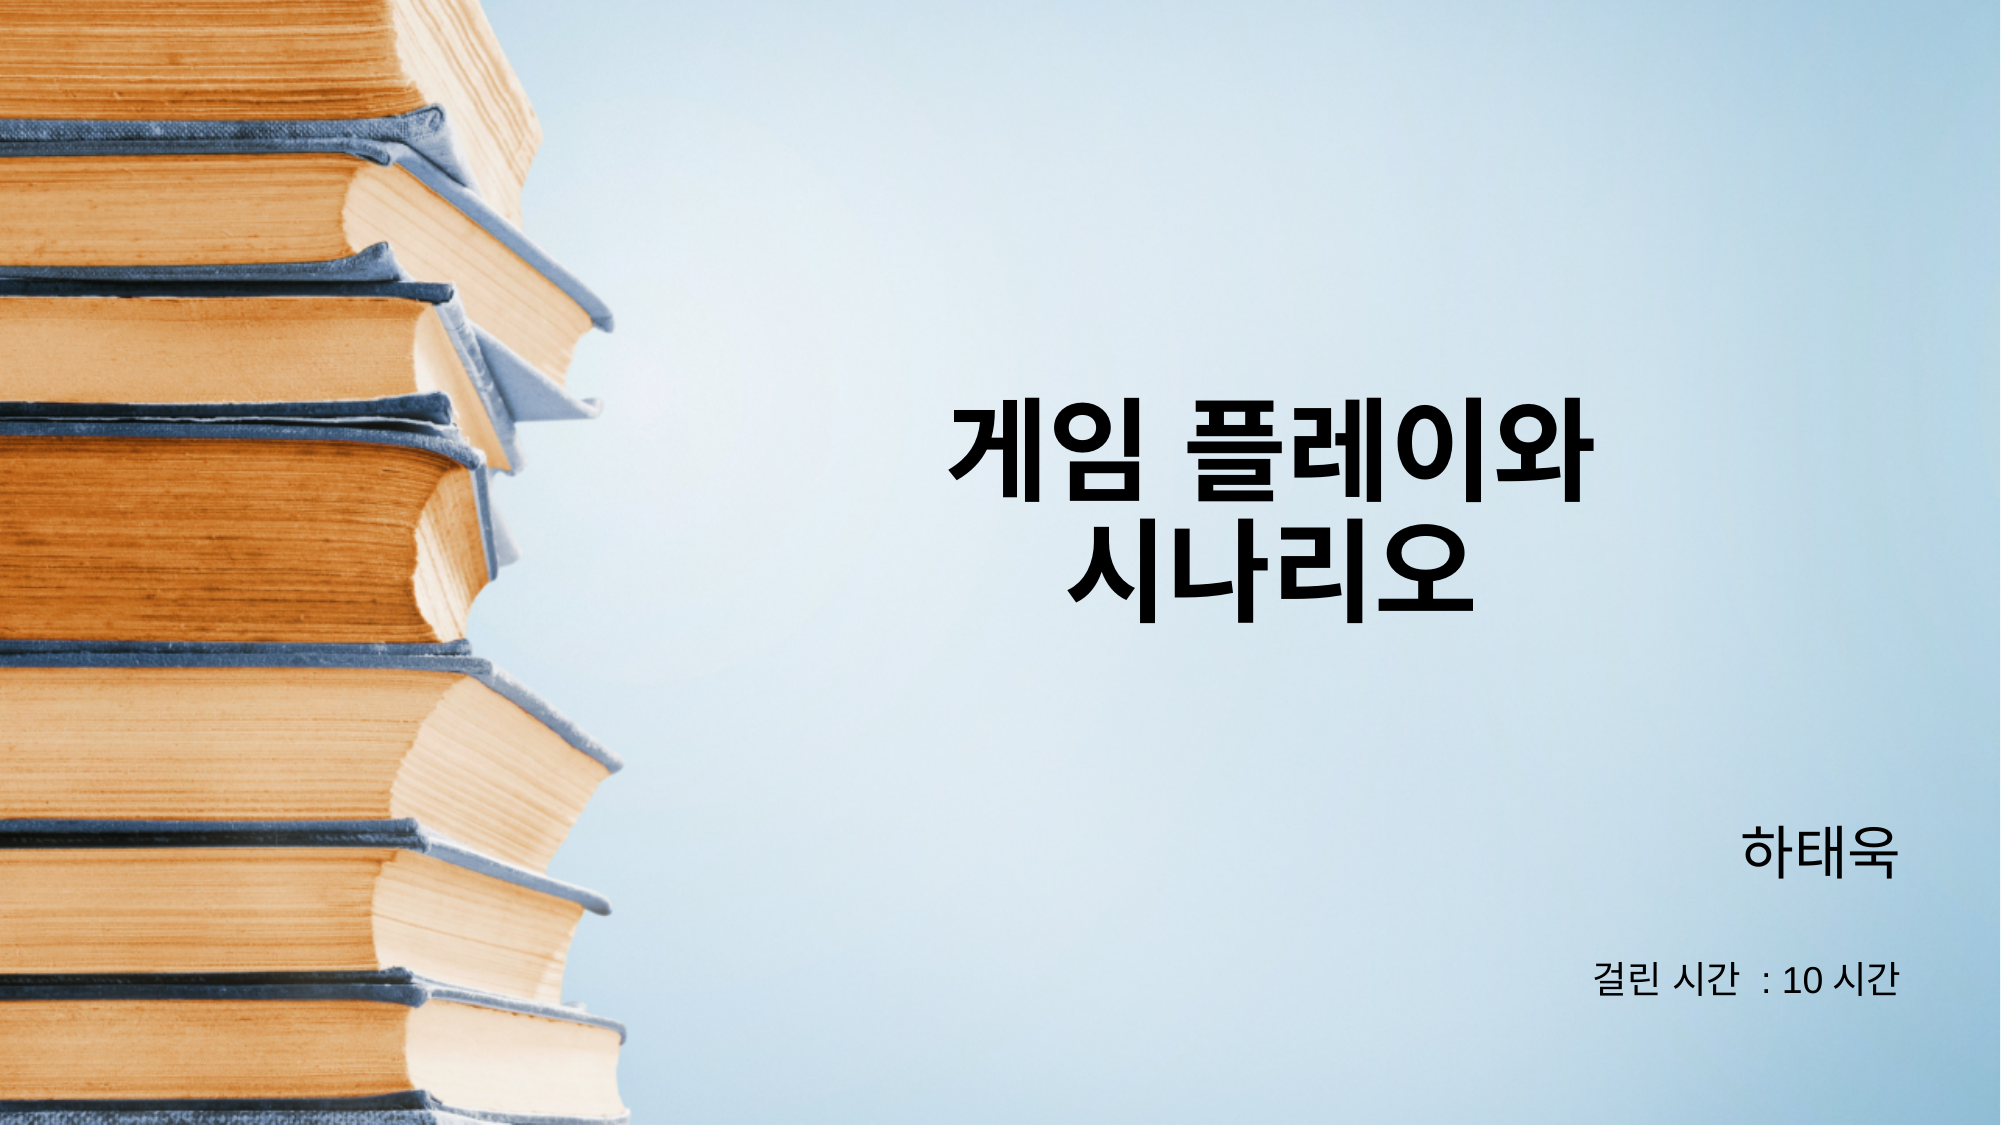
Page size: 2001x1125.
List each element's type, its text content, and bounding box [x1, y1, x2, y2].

title 게임 플레이와 시나리오 [626, 245, 1917, 787]
subtitle 하태욱 걸린 시간 : 10시간 [766, 808, 1917, 1013]
picture [0, 0, 2001, 1125]
